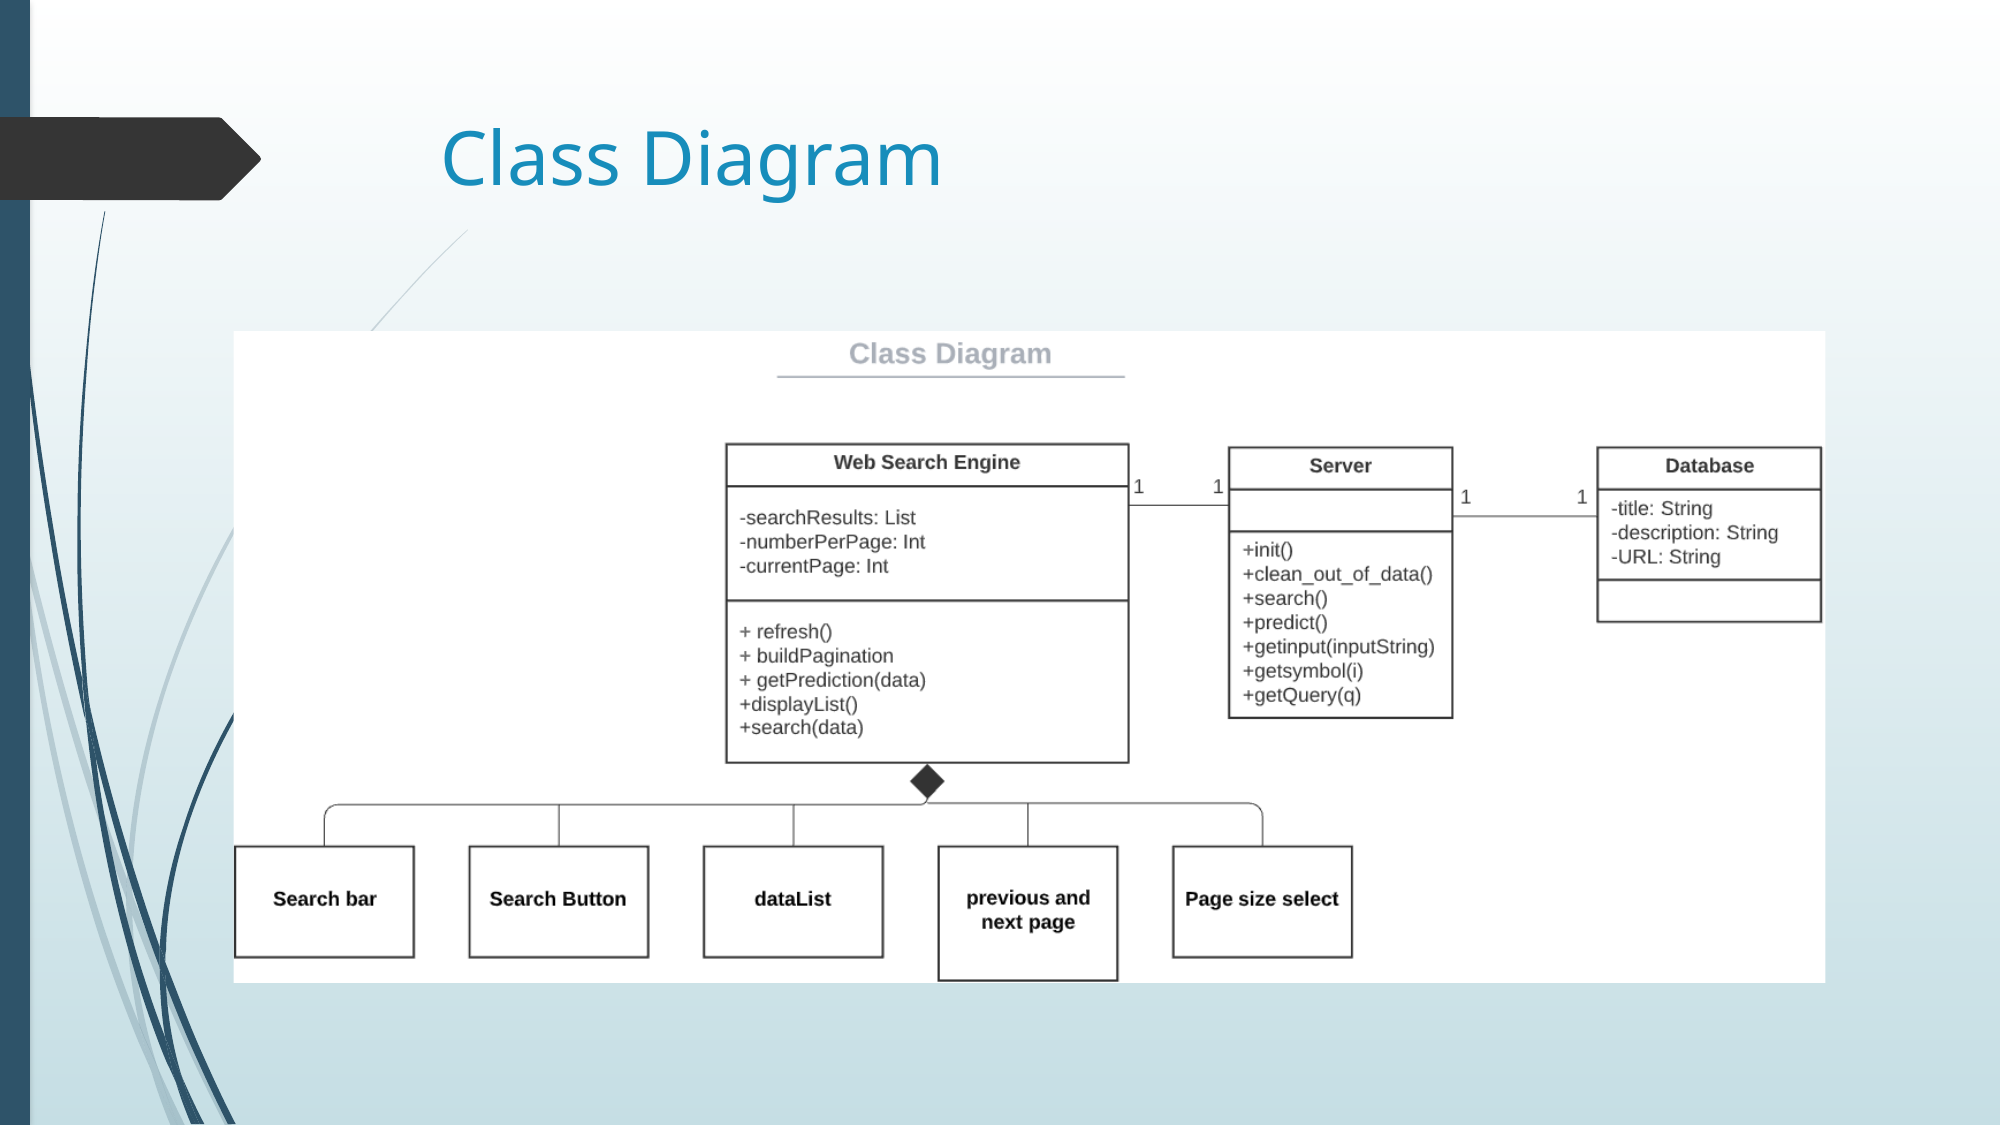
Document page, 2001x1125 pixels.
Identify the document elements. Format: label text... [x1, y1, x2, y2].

title Class Diagram [425, 102, 1888, 313]
picture [233, 331, 1826, 983]
